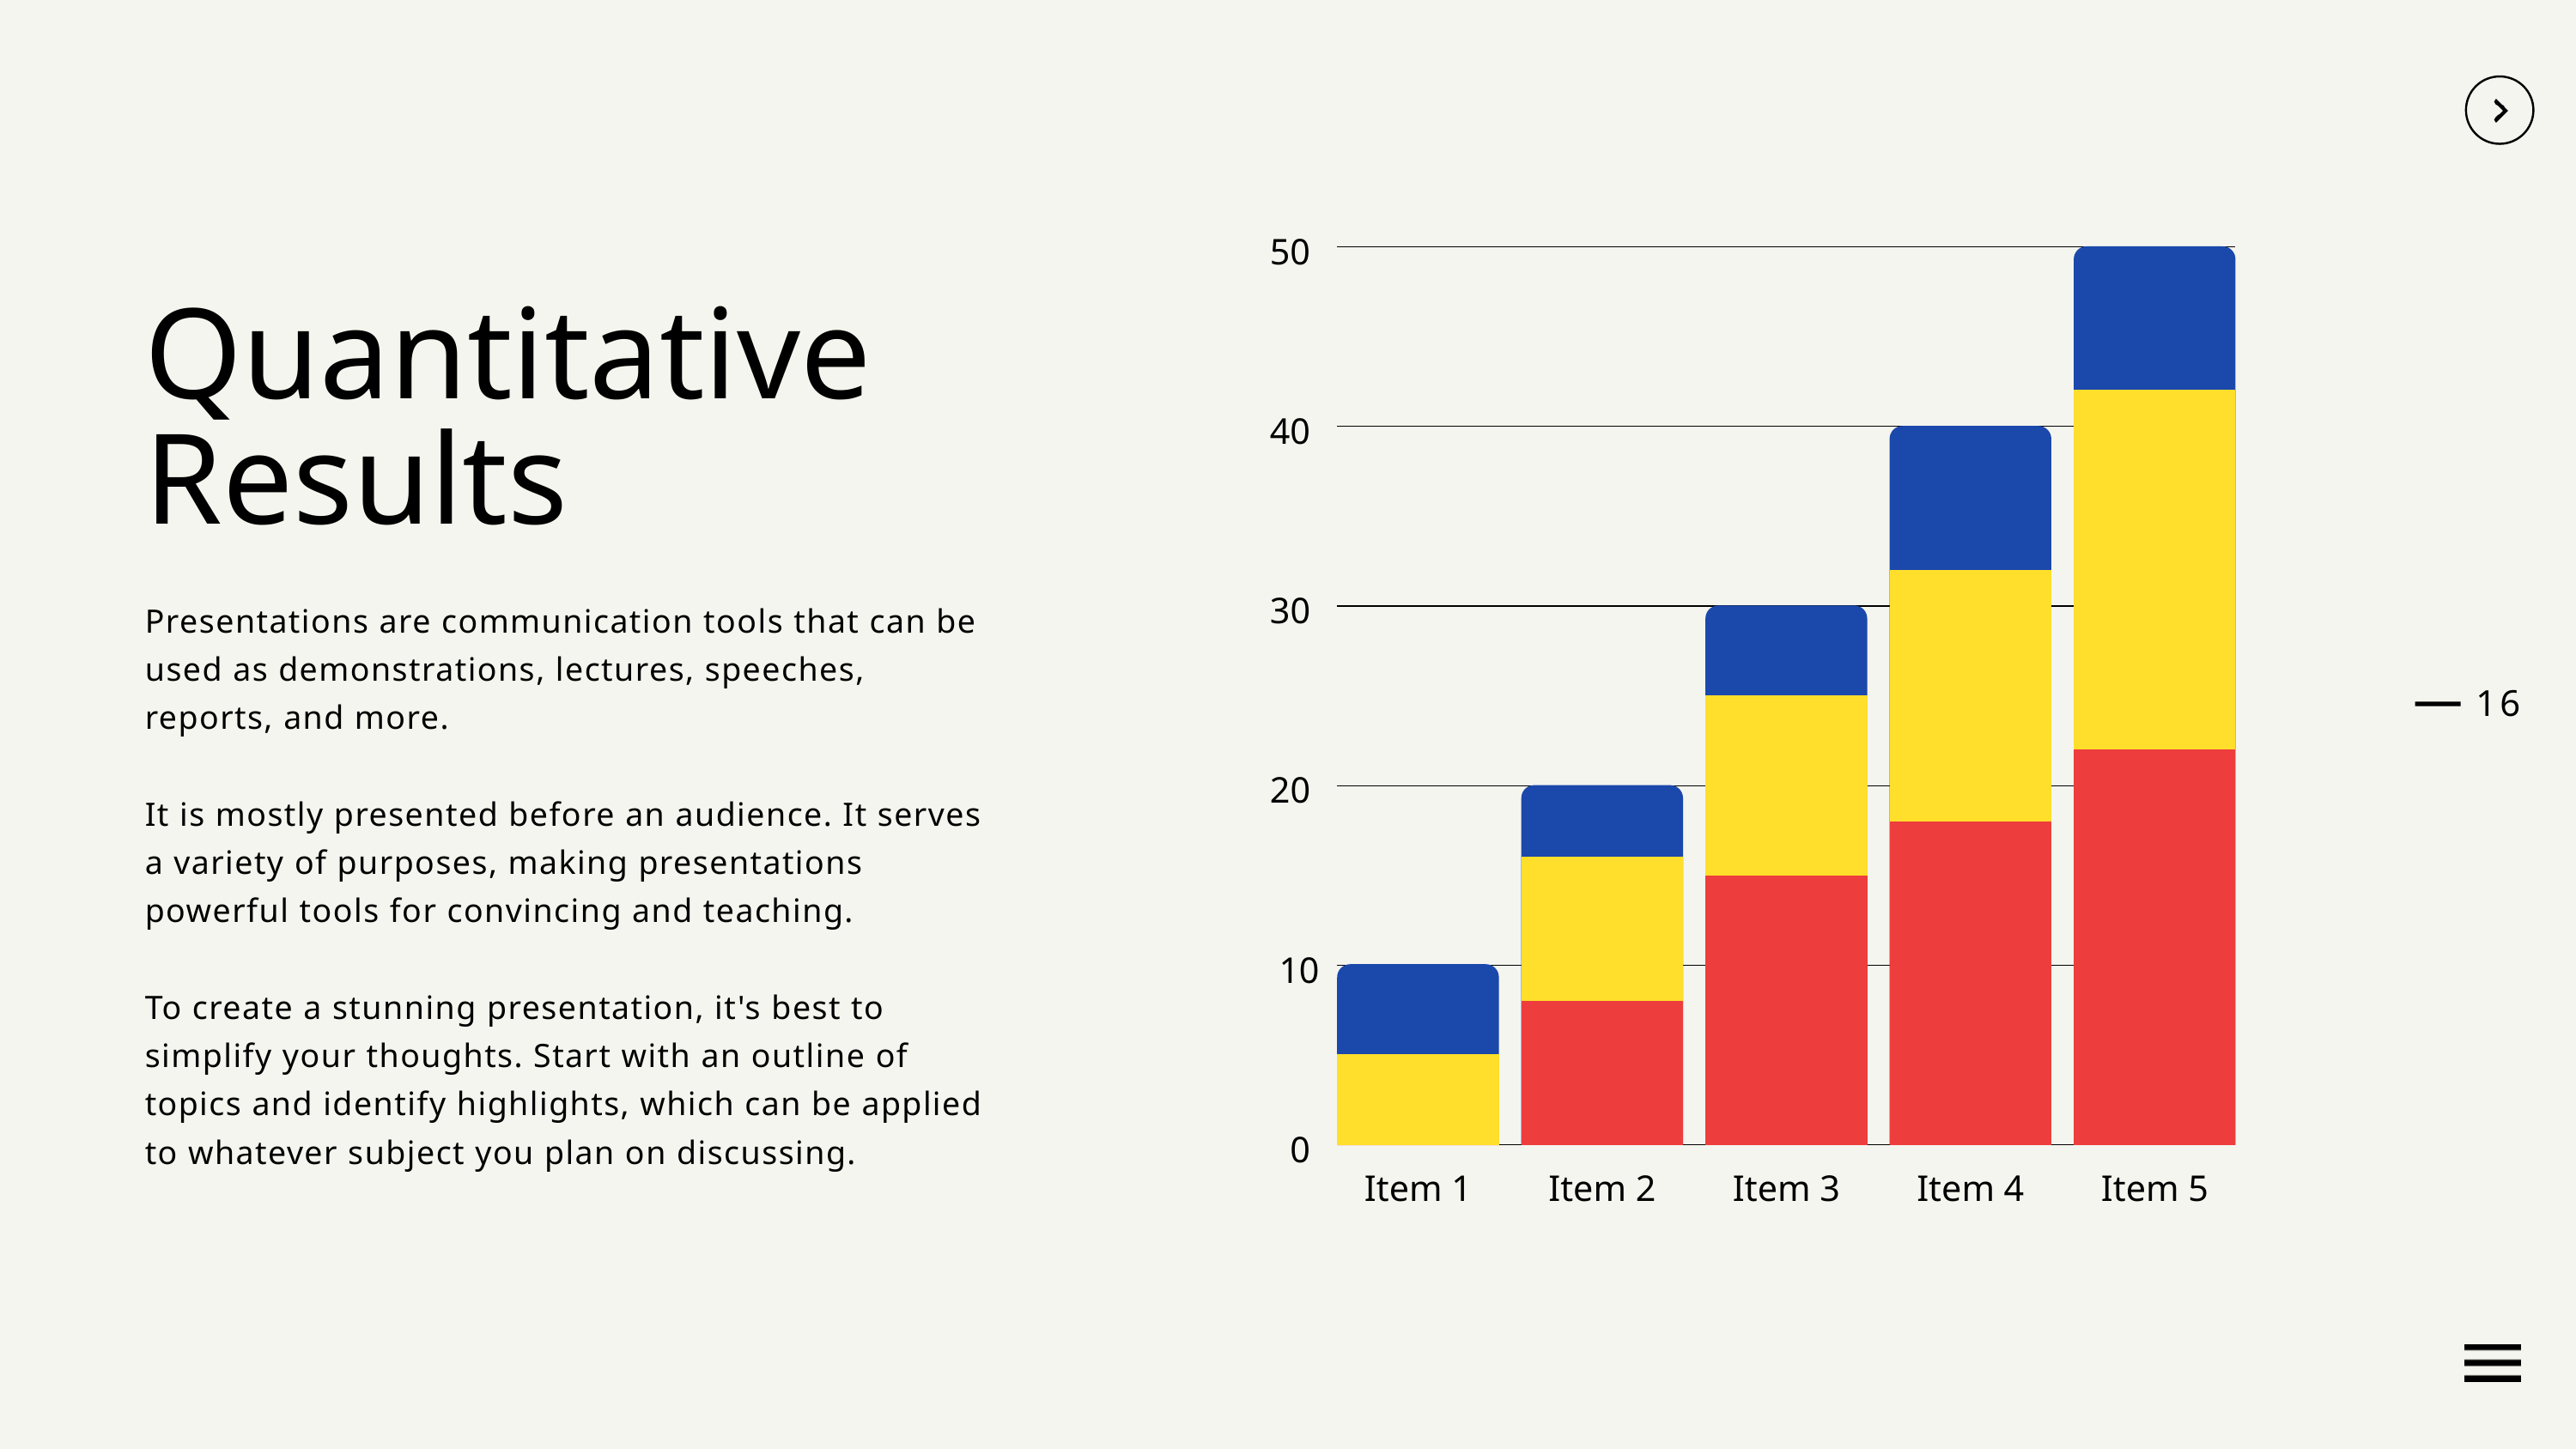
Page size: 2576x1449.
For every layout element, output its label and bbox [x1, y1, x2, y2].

text_box [2464, 75, 2535, 145]
text_box [1262, 226, 2236, 1205]
text_box [2415, 682, 2521, 724]
picture [2464, 1344, 2521, 1383]
text_box [144, 285, 1005, 1164]
